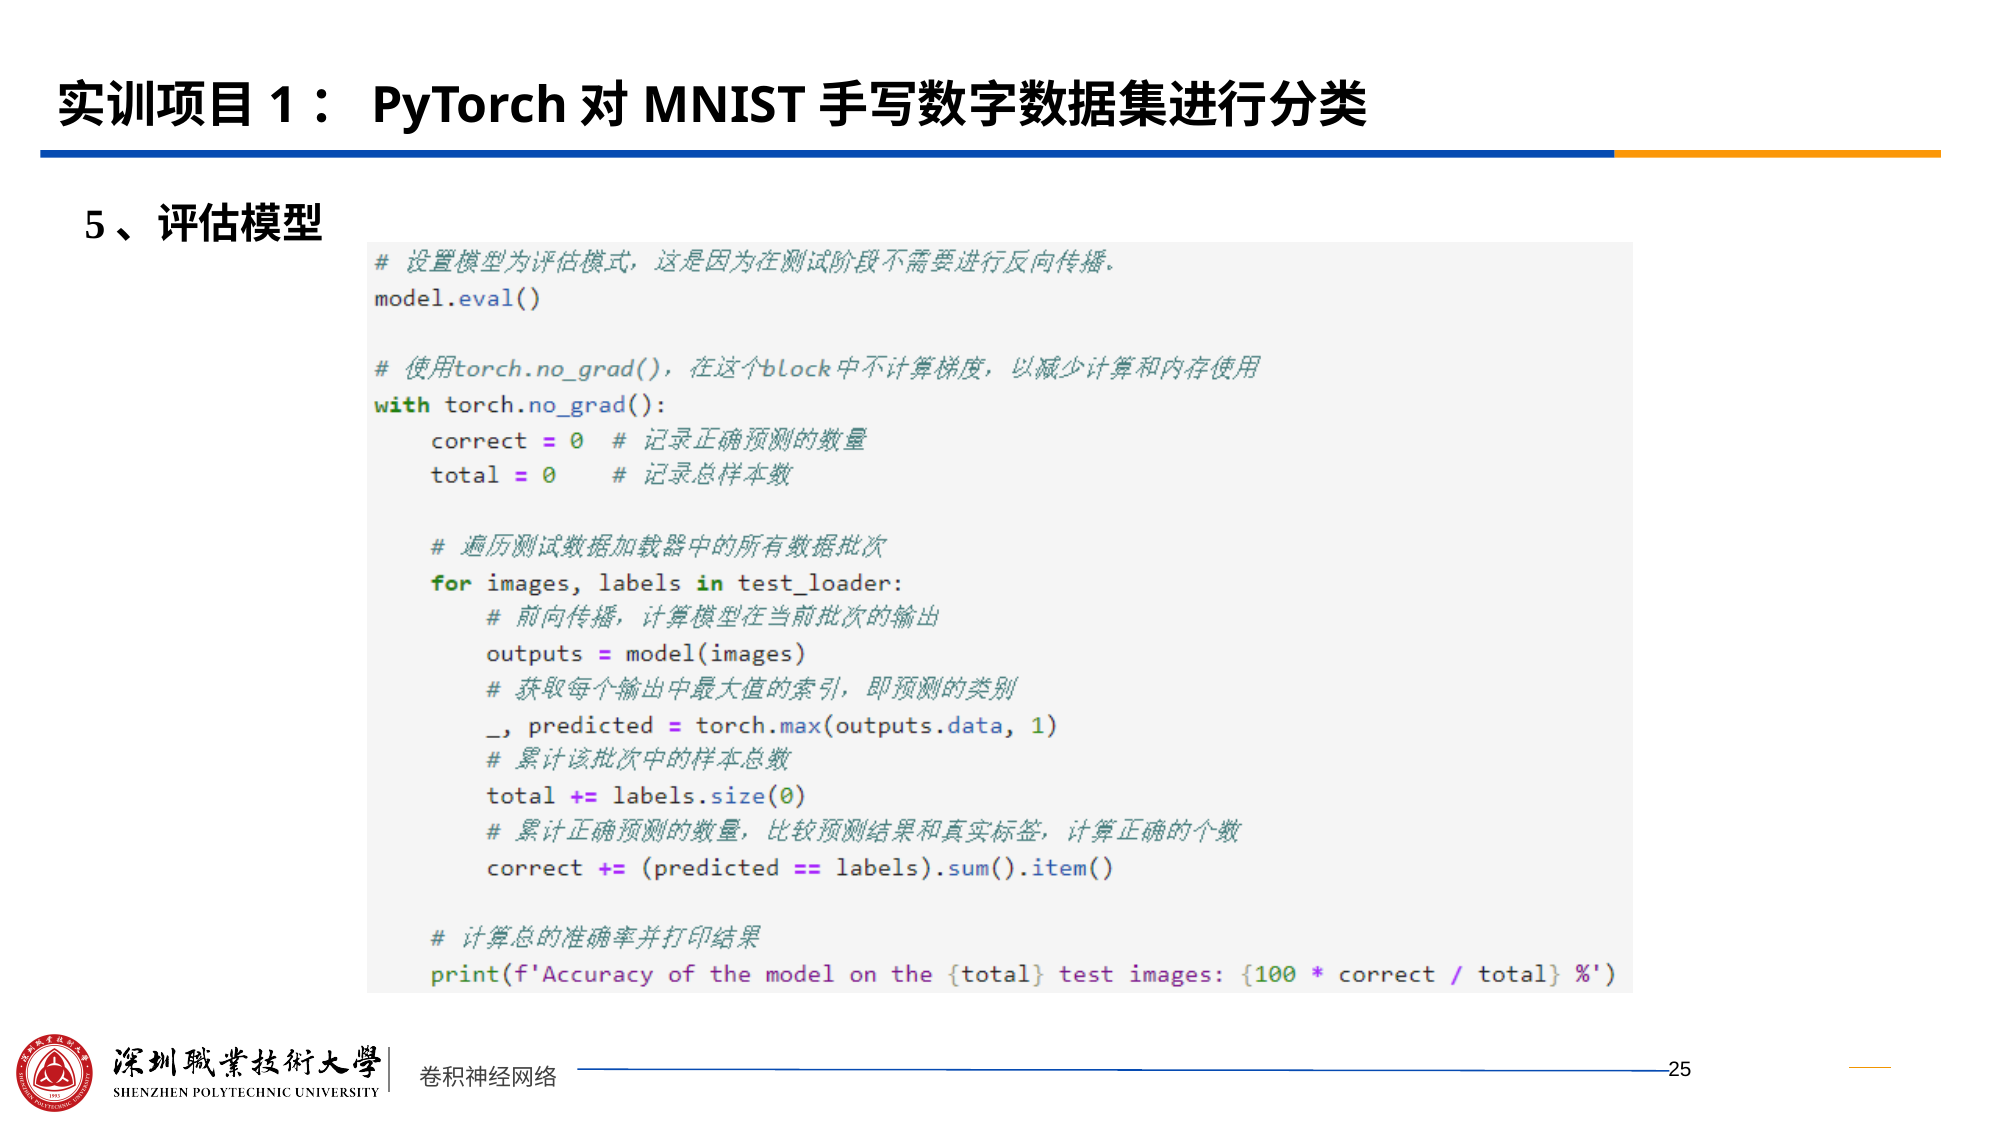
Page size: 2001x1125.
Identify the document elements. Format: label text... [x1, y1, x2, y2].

picture [366, 242, 1634, 993]
list 5、评估模型 [69, 186, 1892, 257]
picture [15, 1033, 381, 1113]
title 实训项目1：PyTorch对MNIST手写数字数据集进行分类 [41, 58, 1842, 146]
